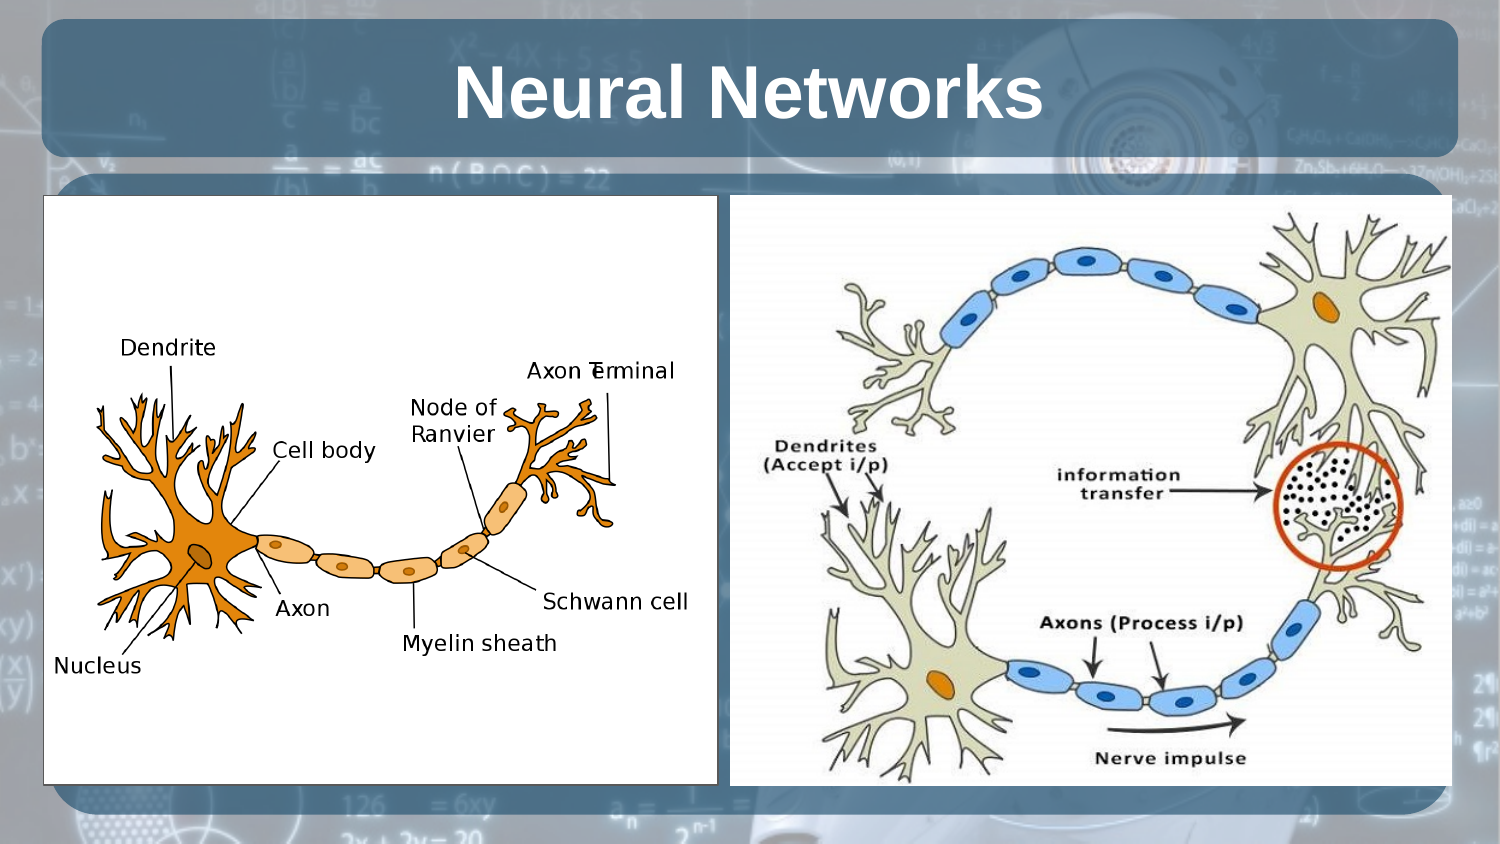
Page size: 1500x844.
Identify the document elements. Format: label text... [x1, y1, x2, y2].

picture [0, 0, 1500, 844]
title Neural Networks [49, 43, 1451, 134]
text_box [43, 195, 719, 786]
